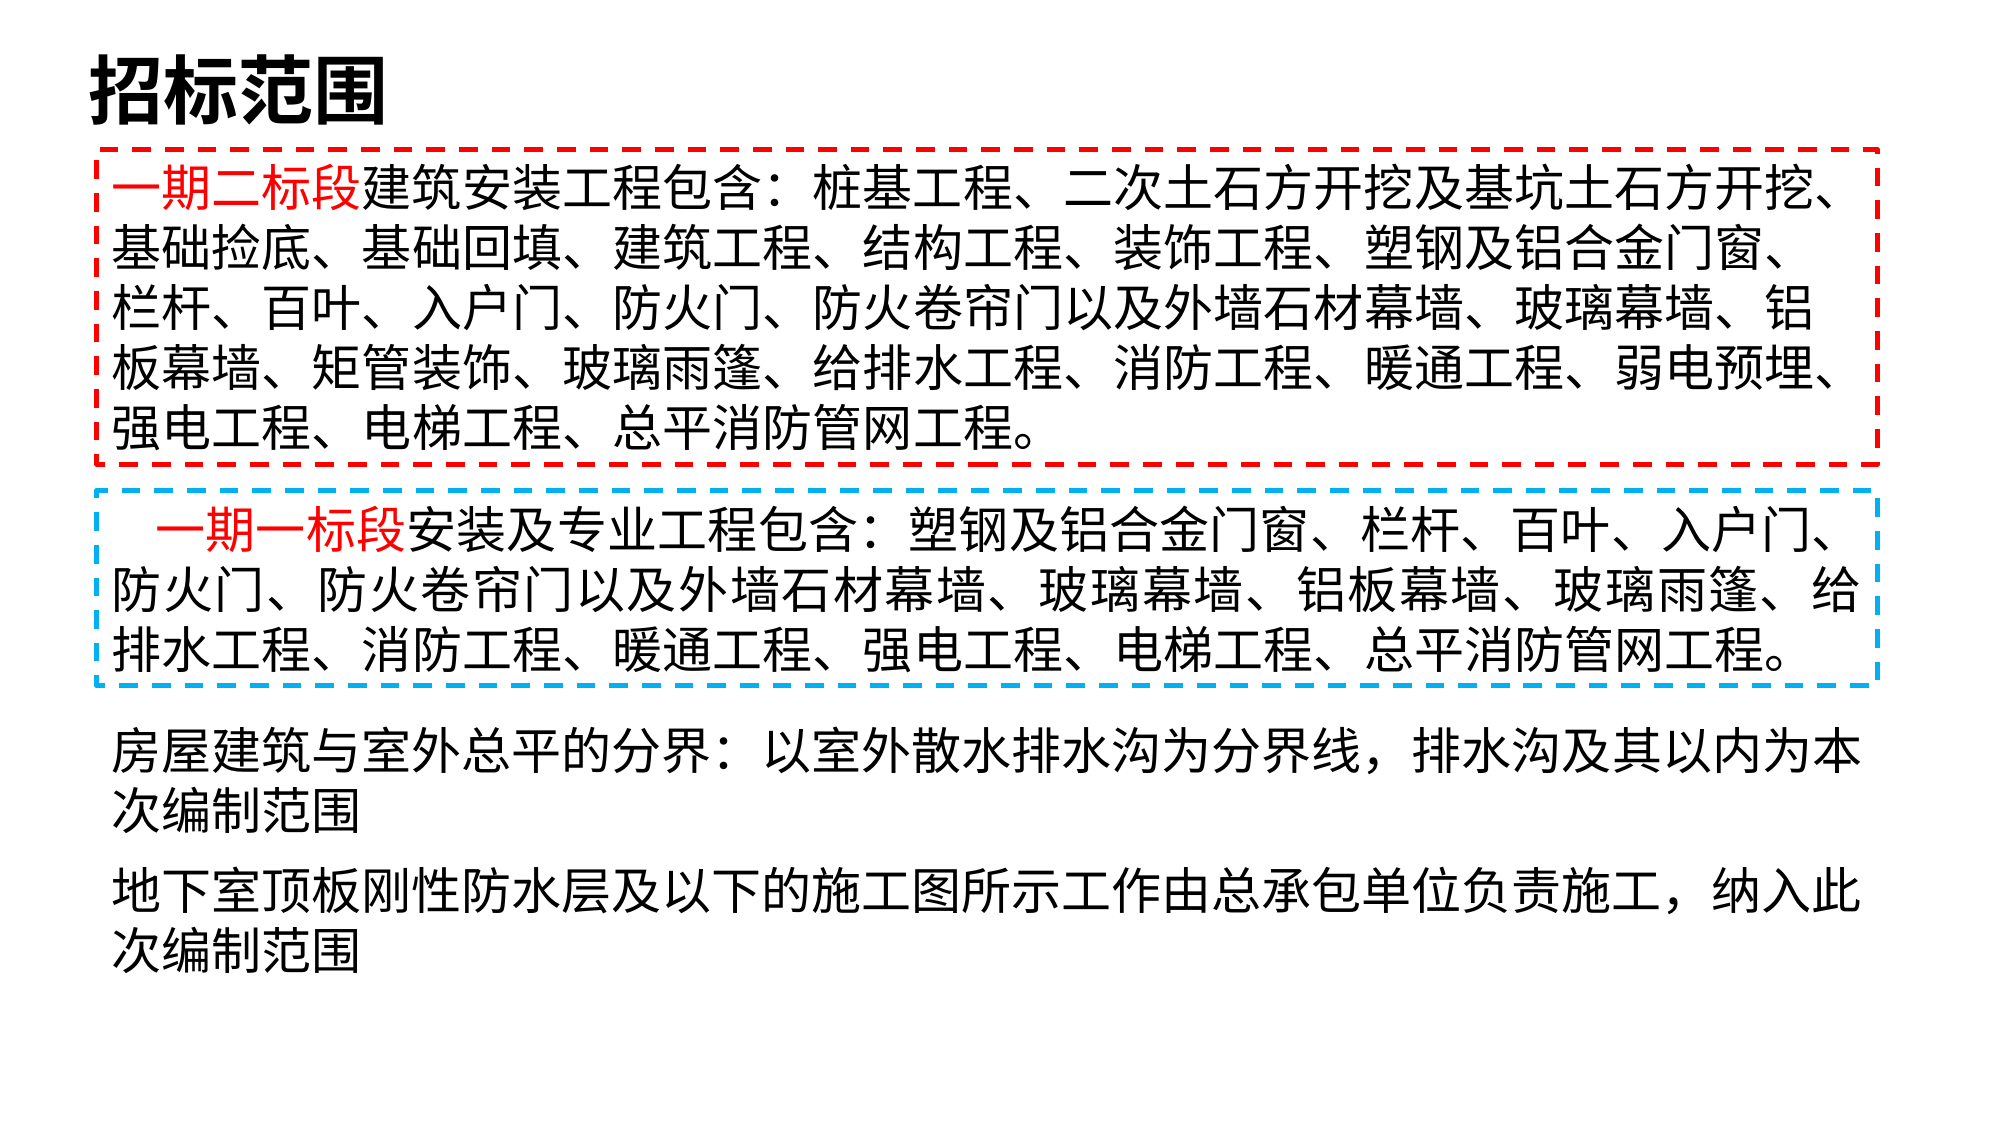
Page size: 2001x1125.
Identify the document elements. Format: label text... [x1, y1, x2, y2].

text_box 一期二标段建筑安装工程包含：桩基工程、二次土石方开挖及基坑土石方开挖、基础捡底、基础回填、建筑工程、结构工程、装饰工程、塑钢及铝合金门窗、栏杆、百叶、入户门、防火门、防火卷帘门以及外墙石材幕墙、玻璃幕墙、铝板幕墙、矩管装饰、玻璃雨篷、给排水工程、消防工程、暖通工程、弱电预埋、强电工程、电梯工程、总平消防管网工程。 [96, 149, 1878, 465]
text_box 地下室顶板刚性防水层及以下的施工图所示工作由总承包单位负责施工，纳入此次编制范围 [96, 852, 1901, 987]
text_box 一期一标段安装及专业工程包含：塑钢及铝合金门窗、栏杆、百叶、入户门、防火门、防火卷帘门以及外墙石材幕墙、玻璃幕墙、铝板幕墙、玻璃雨篷、给排水工程、消防工程、暖通工程、强电工程、电梯工程、总平消防管网工程。 [96, 490, 1878, 686]
text_box 房屋建筑与室外总平的分界：以室外散水排水沟为分界线，排水沟及其以内为本次编制范围 [96, 712, 1878, 848]
text_box 招标范围 [73, 36, 410, 141]
